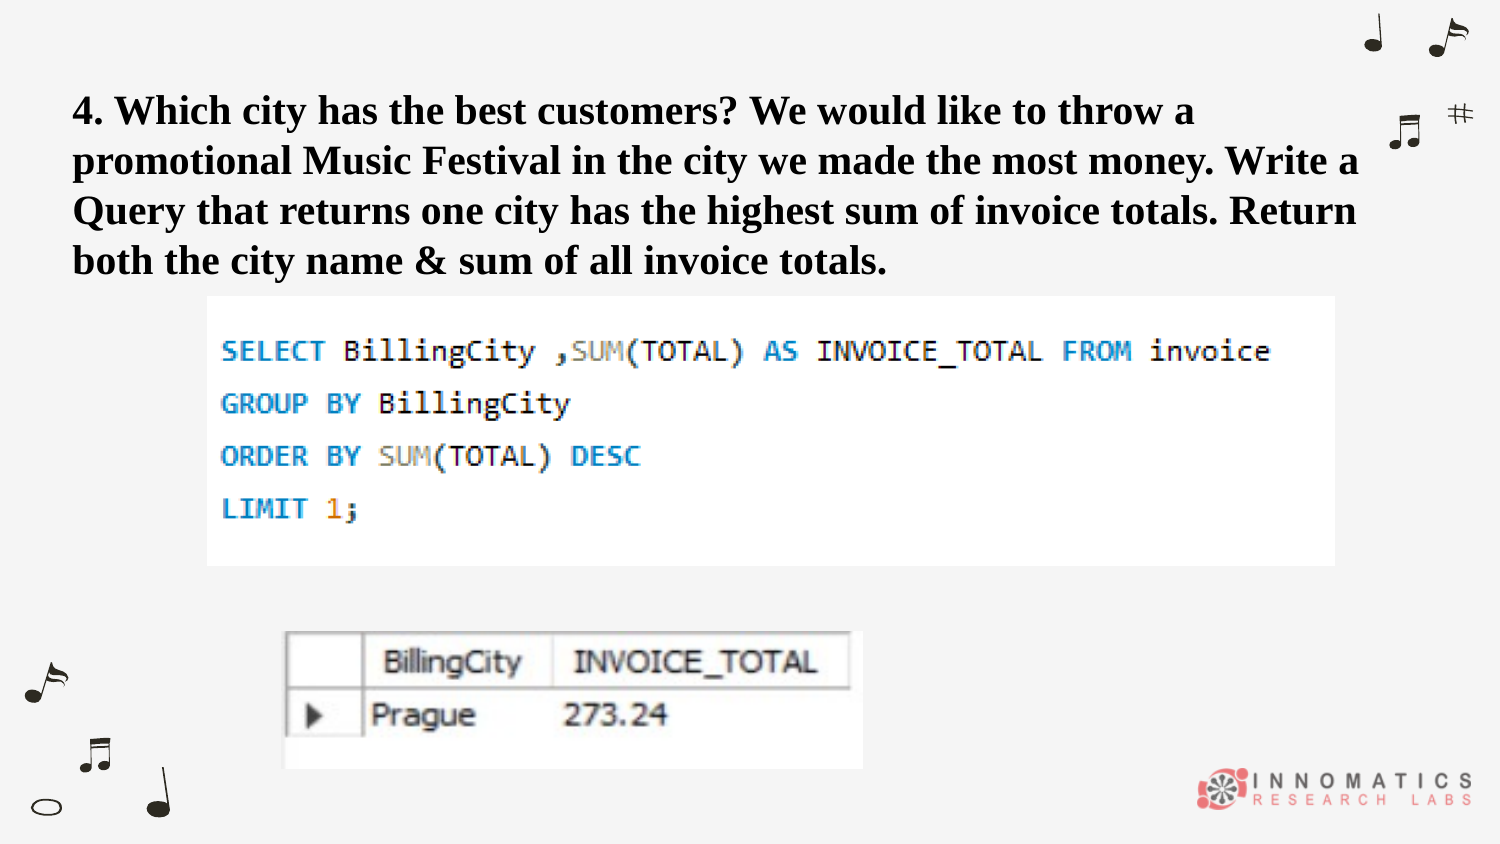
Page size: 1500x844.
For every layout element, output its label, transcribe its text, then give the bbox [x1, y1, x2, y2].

picture [1197, 768, 1471, 811]
text_box 4. Which city has the best customers? We would like to throw a promotional Music Festival in the city we made the most money. Write a Query that returns one city has the highest sum of invoice totals. Return both the city name & sum of all invoice totals. [57, 75, 1393, 340]
picture [207, 296, 1336, 567]
picture [281, 631, 863, 769]
